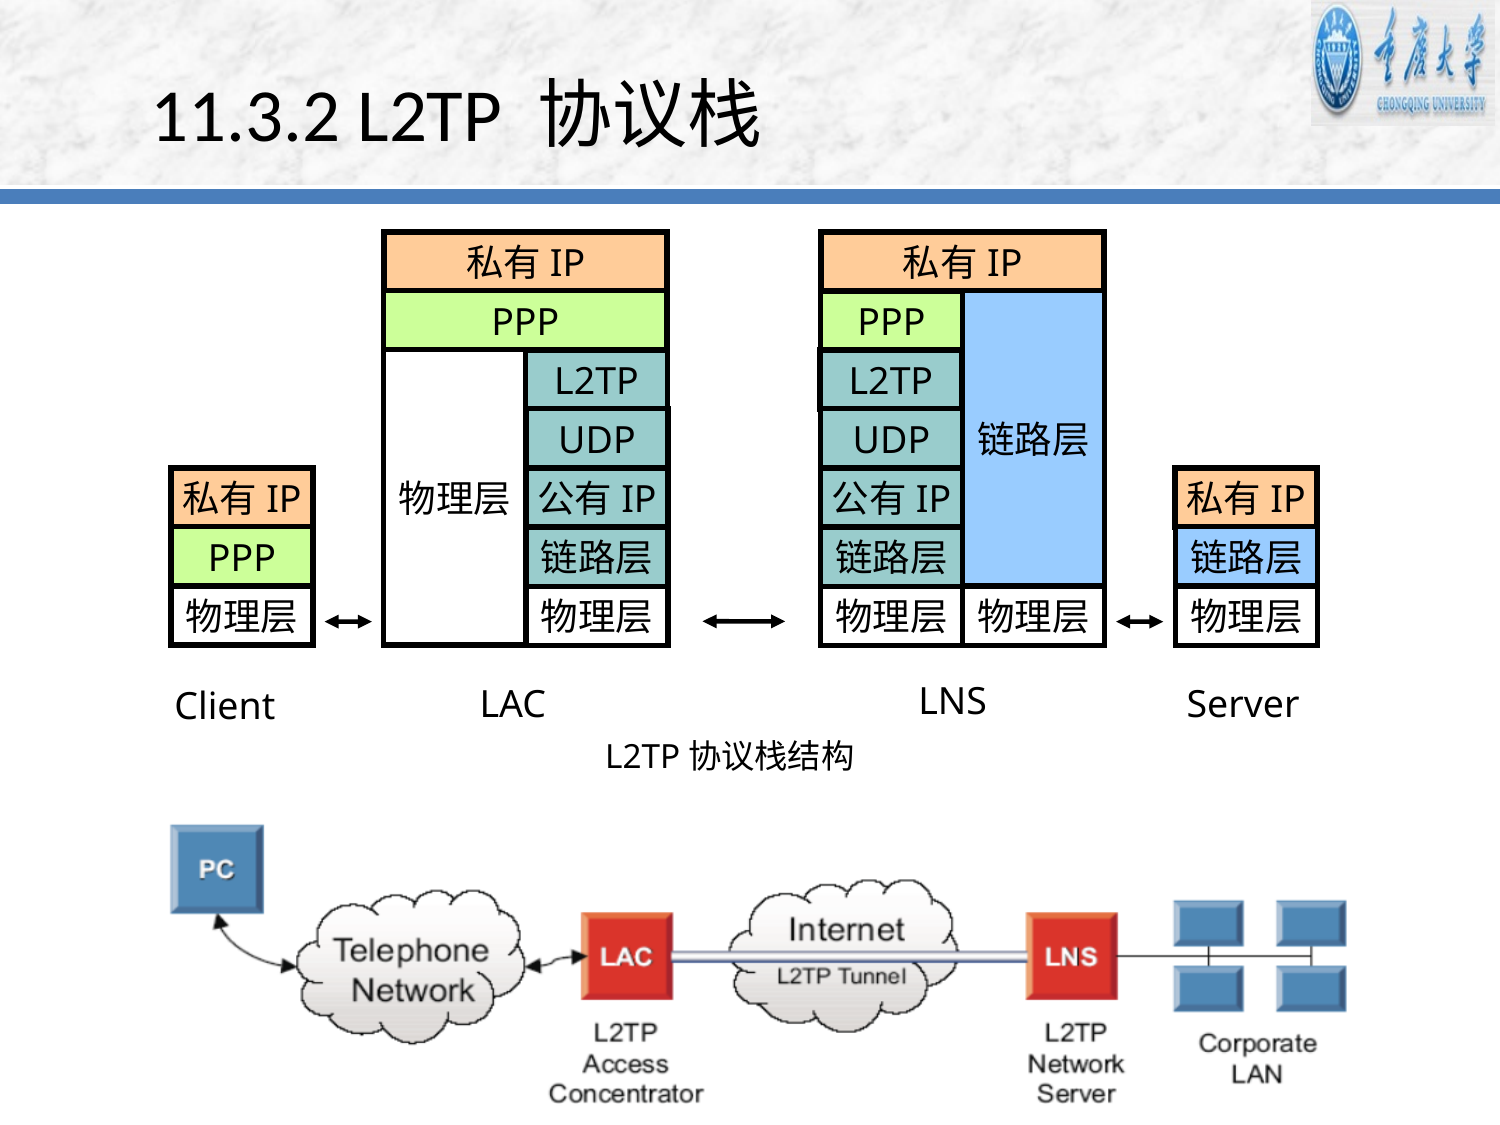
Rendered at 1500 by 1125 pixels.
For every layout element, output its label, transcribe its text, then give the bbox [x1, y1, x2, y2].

text_box PPP [383, 290, 668, 350]
text_box 链路层 [526, 527, 668, 586]
text_box LNS [903, 669, 1022, 730]
text_box 物理层 [171, 585, 313, 646]
text_box 私有IP [171, 467, 313, 526]
text_box L2TP [526, 350, 668, 408]
text_box 链路层 [1175, 526, 1318, 586]
text_box 私有IP [821, 231, 1105, 290]
text_box 物理层 [526, 586, 668, 646]
text_box PPP [820, 290, 962, 350]
text_box L2TP [820, 350, 962, 408]
text_box Client [159, 674, 313, 735]
text_box L2TP协议栈结构 [590, 727, 870, 783]
text_box 私有IP [1175, 467, 1318, 526]
text_box [702, 615, 786, 628]
title 11.3.2 L2TP 协议栈 [135, 66, 1415, 157]
text_box Server [1171, 672, 1315, 733]
picture [1311, 0, 1495, 126]
text_box 链路层 [962, 290, 1105, 586]
picture [159, 806, 1358, 1113]
text_box [1116, 615, 1164, 628]
text_box UDP [526, 408, 668, 467]
text_box 公有IP [820, 467, 963, 527]
text_box 物理层 [383, 349, 526, 646]
text_box 私有IP [384, 231, 668, 290]
text_box [324, 615, 372, 628]
text_box 公有IP [526, 467, 668, 527]
text_box 物理层 [1175, 586, 1318, 646]
text_box 链路层 [820, 527, 963, 586]
text_box UDP [820, 408, 963, 467]
text_box 物理层 [820, 586, 962, 646]
text_box PPP [171, 526, 313, 585]
text_box 物理层 [962, 586, 1105, 646]
text_box LAC [464, 672, 562, 732]
